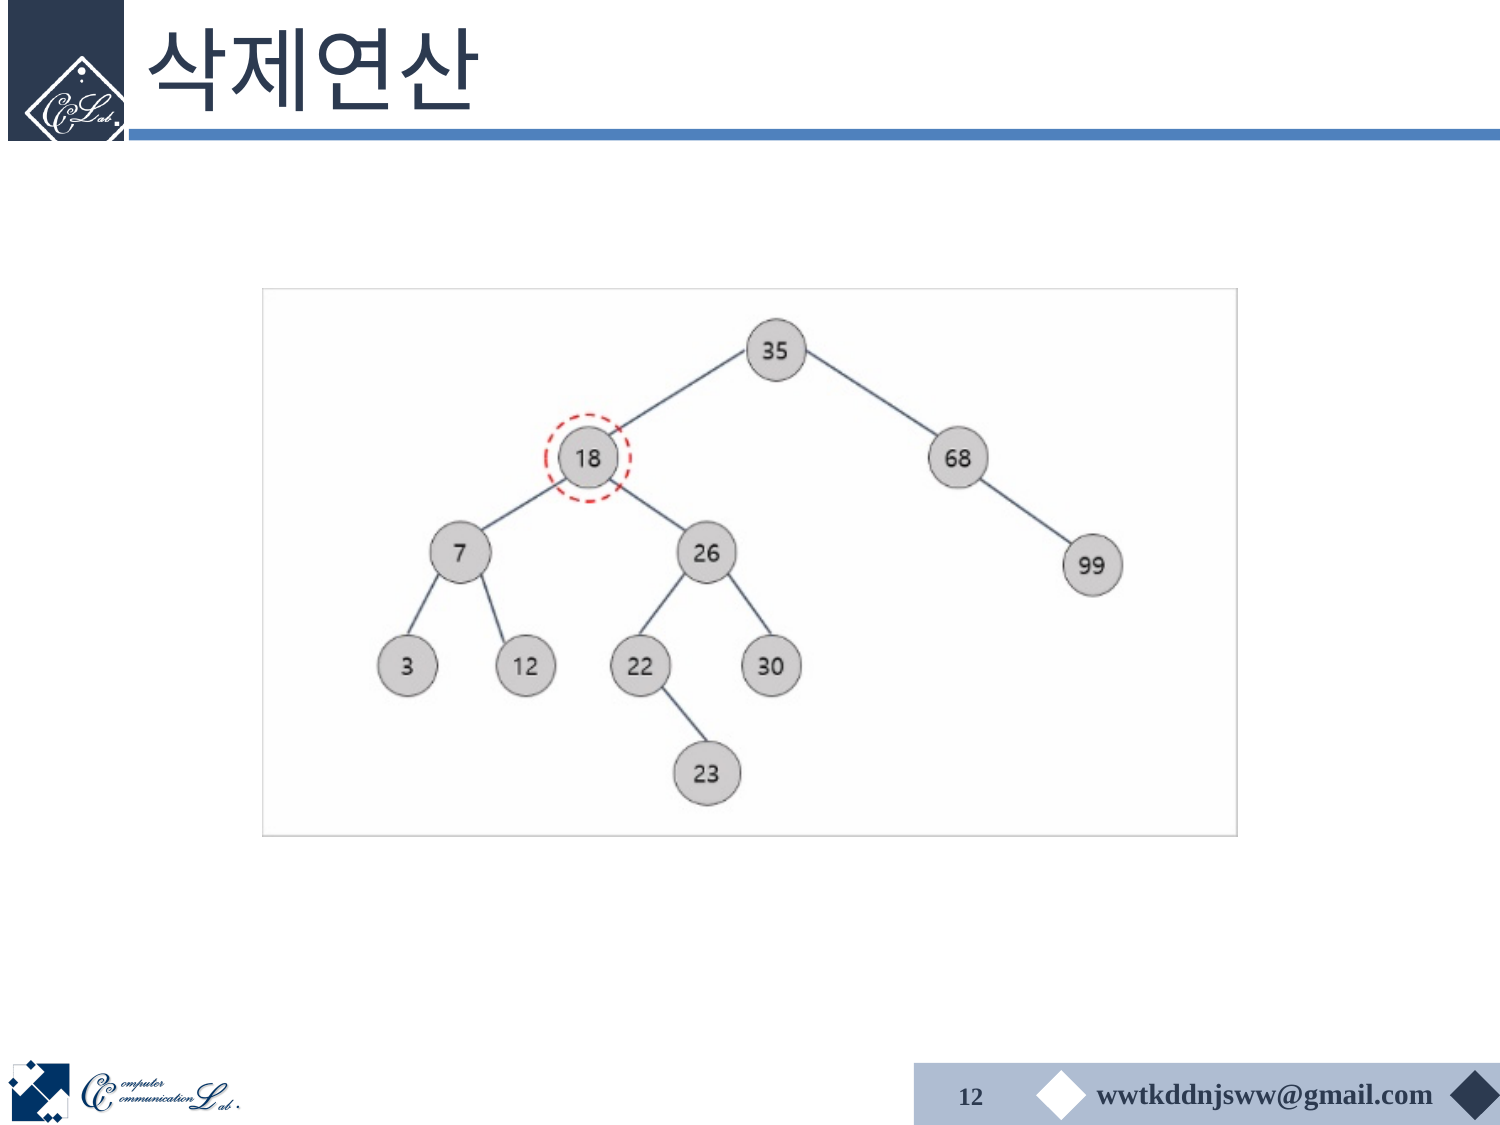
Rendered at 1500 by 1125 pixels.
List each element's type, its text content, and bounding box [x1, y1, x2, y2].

picture [8, 0, 124, 141]
picture [262, 288, 1238, 837]
picture [7, 1058, 243, 1125]
title 삭제연산 [129, 10, 1474, 126]
